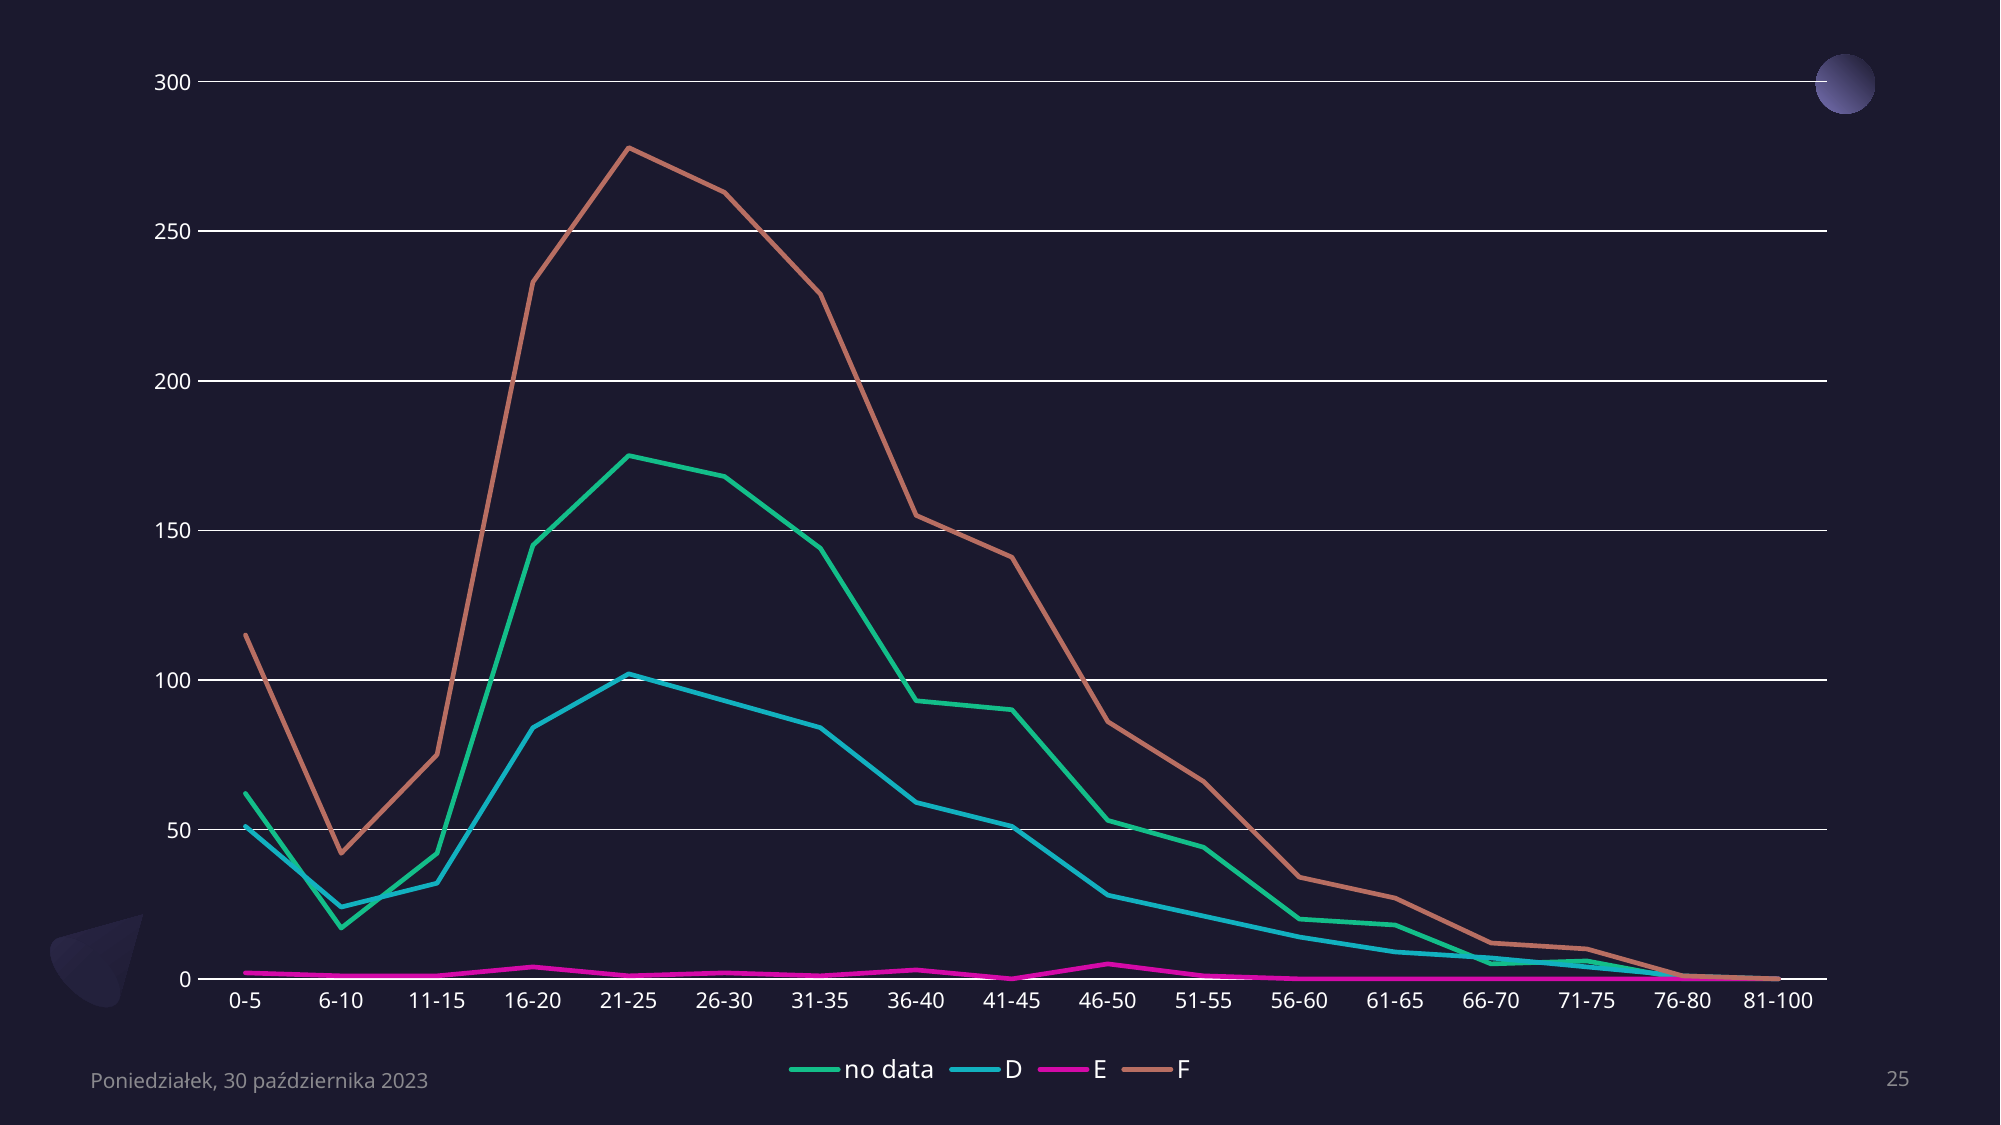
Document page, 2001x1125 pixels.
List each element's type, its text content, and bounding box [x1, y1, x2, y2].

chart [119, 45, 1862, 1093]
slide_number Poniedziałek, 30 października 2023 [90, 1067, 119, 1093]
slide_number 25 [1862, 1067, 1910, 1093]
